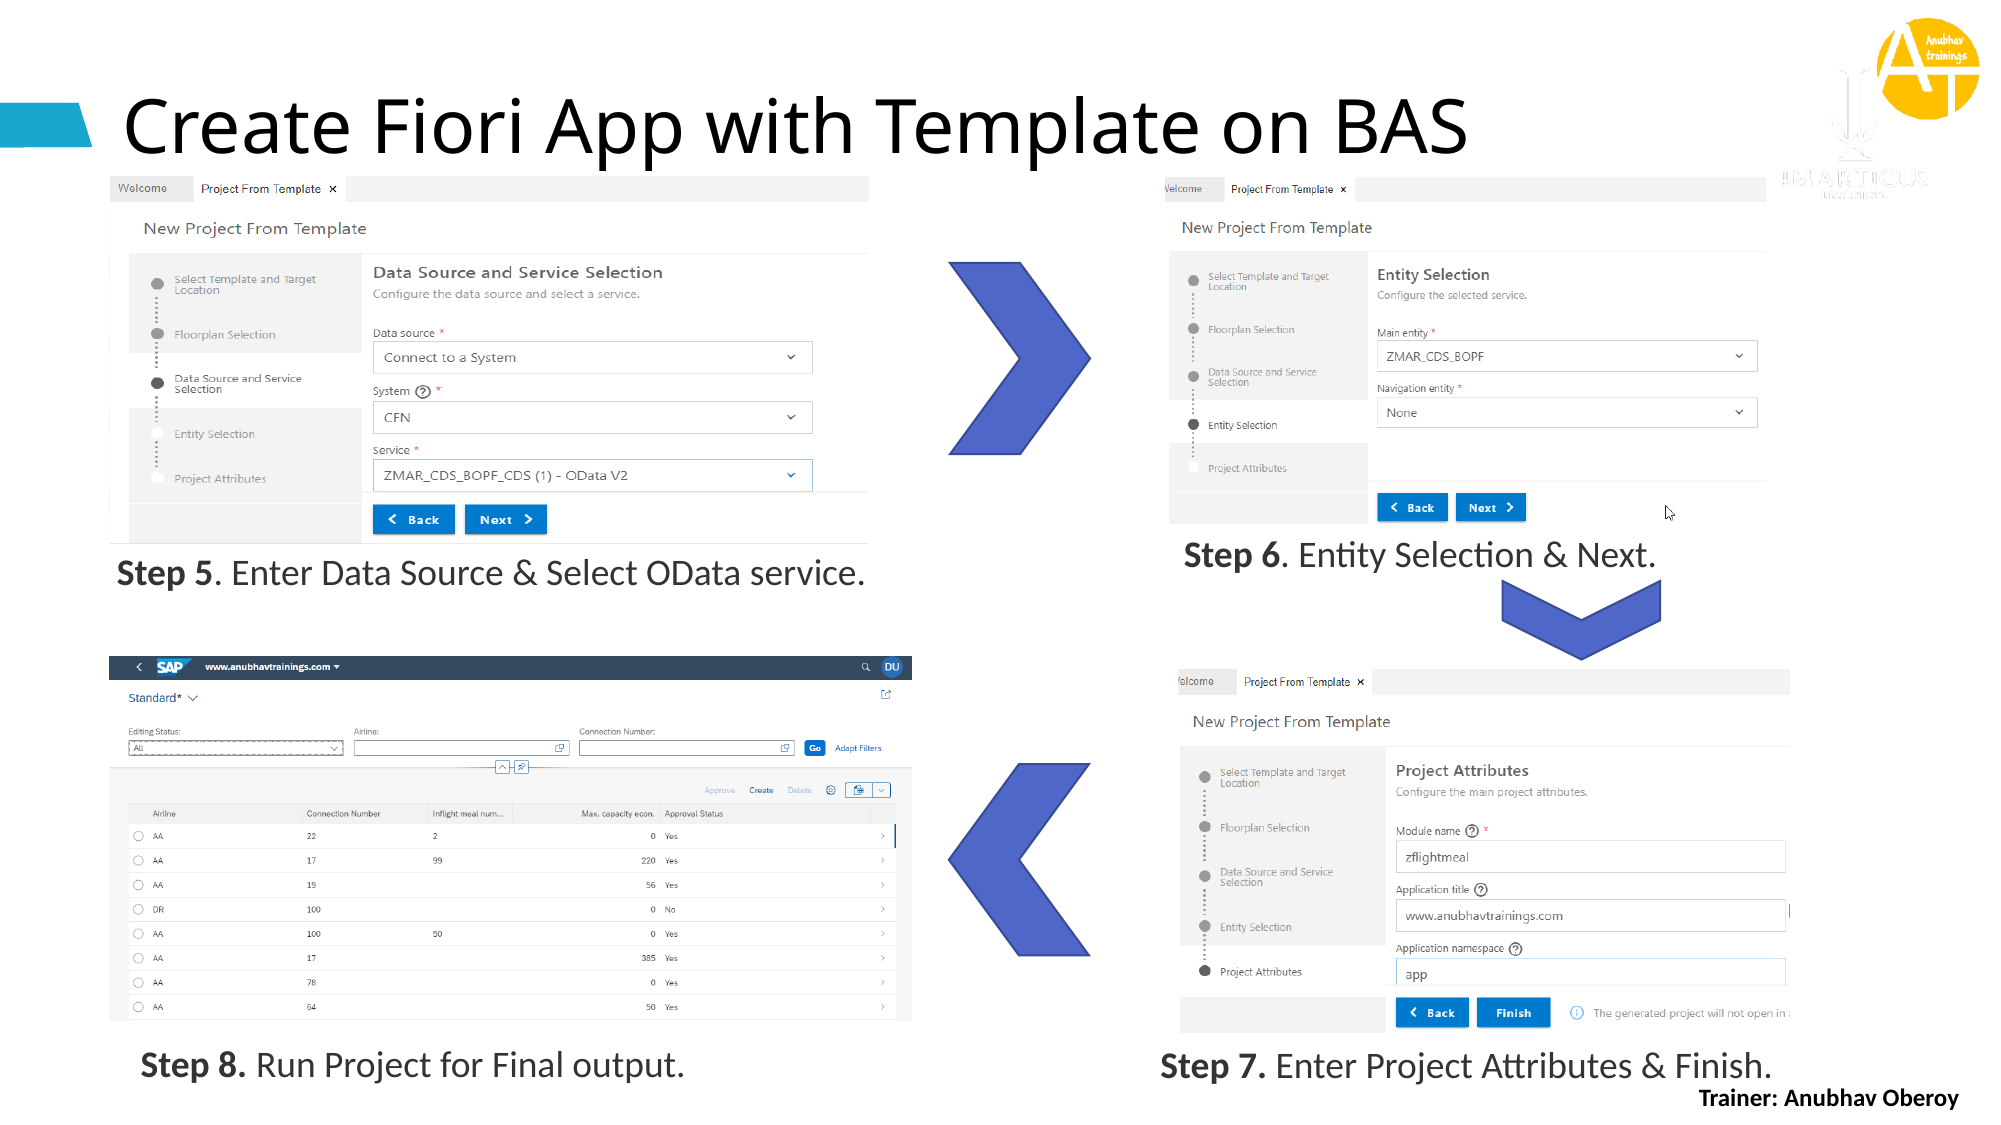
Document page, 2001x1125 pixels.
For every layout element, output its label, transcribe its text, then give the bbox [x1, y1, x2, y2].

text_box Step 6. Entity Selection & Next. [1168, 524, 1673, 583]
text_box Step 5. Enter Data Source & Select OData service. [102, 540, 911, 600]
picture [1781, 11, 1985, 199]
text_box [1501, 579, 1662, 661]
picture [1165, 177, 1767, 524]
text_box Create Fiori App with Template on BAS [107, 81, 1781, 187]
picture [109, 656, 912, 1021]
text_box Step 7. Enter Project Attributes & Finish. [1145, 1033, 1972, 1093]
picture [109, 176, 869, 544]
text_box Trainer: Anubhav Oberoy [1660, 1074, 1998, 1125]
text_box [0, 101, 94, 149]
picture [1178, 669, 1790, 1033]
text_box Step 8. Run Project for Final output. [125, 1032, 702, 1092]
text_box [947, 763, 1091, 957]
text_box [947, 261, 1092, 456]
